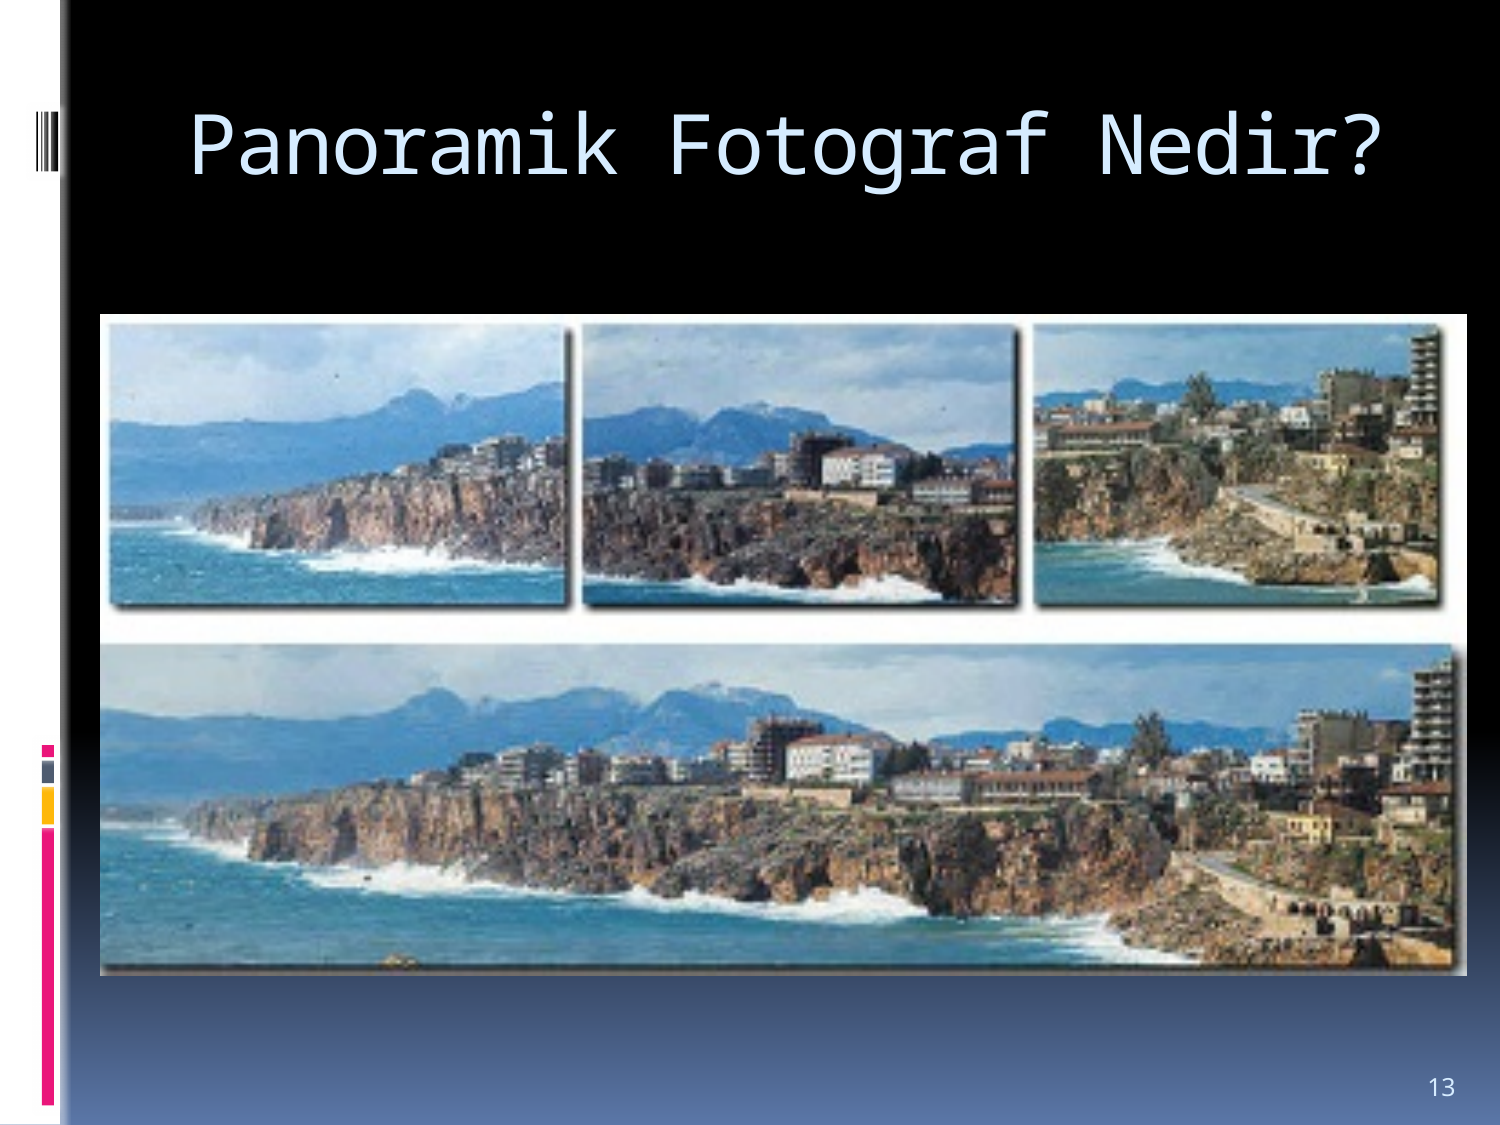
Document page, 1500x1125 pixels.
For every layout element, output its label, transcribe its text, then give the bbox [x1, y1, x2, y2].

slide_number 13 [1412, 1052, 1488, 1113]
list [99, 313, 1468, 977]
title Panoramik Fotograf Nedir? [150, 83, 1425, 234]
